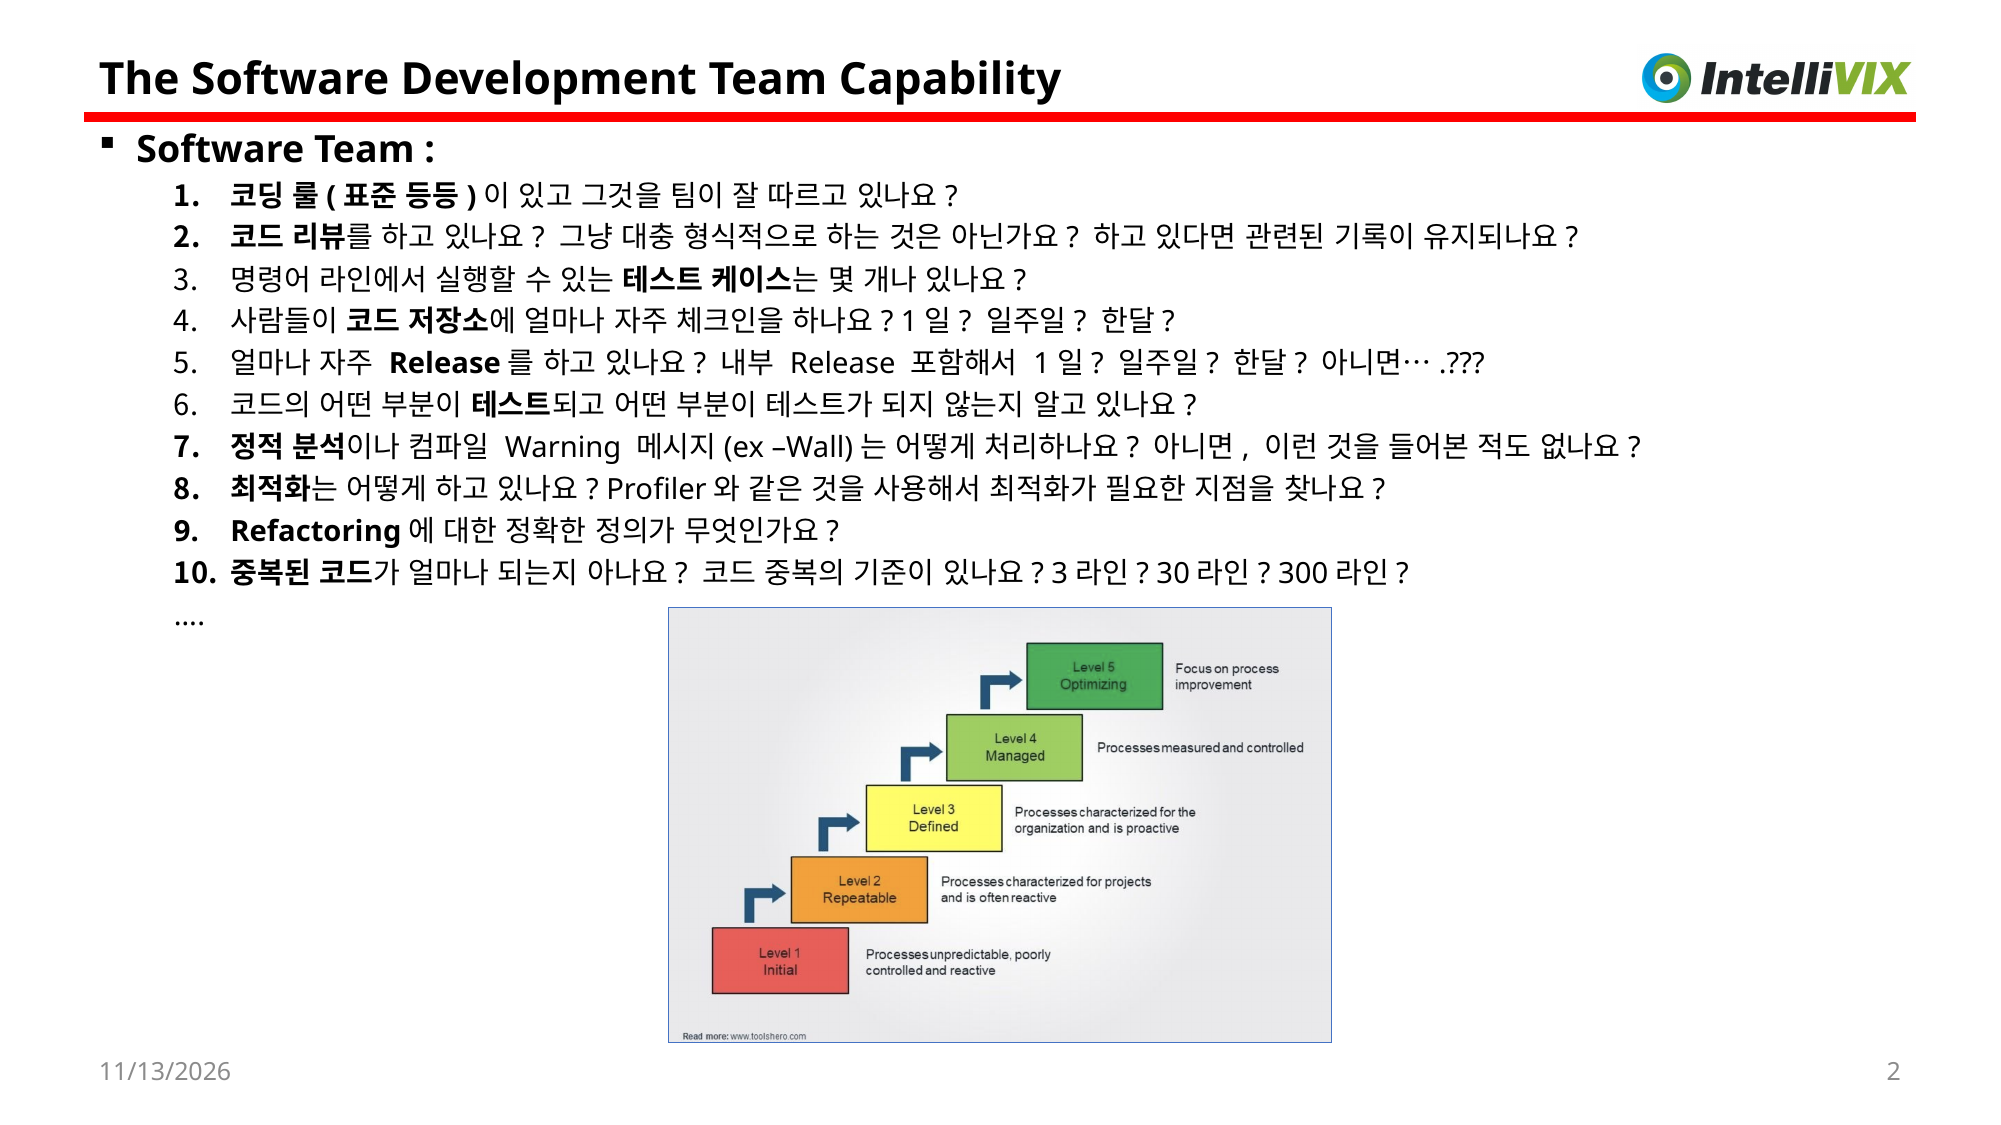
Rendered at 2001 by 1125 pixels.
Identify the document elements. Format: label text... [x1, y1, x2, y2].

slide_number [84, 1042, 534, 1103]
list Software Team : 코딩 룰(표준 등등)이 있고 그것을 팀이 잘 따르고 있나요? 코드 리뷰를 하고 있나요? 그냥 대충 형식적으로 하는 것은 아닌가요? 하고 있다면 관련된 기록이 유지되나요? 명령어 라인에서 실행할 수 있는 테스트 케이스는 몇 개나 있나요? 사람들이 코드 저장소에 얼마나 자주 체크인을 하나요? 1일? 일주일? 한달? 얼마나 자주 Release를 하고 있나요? 내부 Release 포함해서 1일? 일주일? 한달? 아니면….??? 코드의 어떤 부분이 테스트되고 어떤 부분이 테스트가 되지 않는지 알고 있나요? 정적 분석이나 컴파일 Warning 메시지(ex –Wall)는 어떻게 처리하나요? 아니면, 이런 것을 들어본 적도 없나요? 최적화는 어떻게 하고 있나요? Profiler와 같은 것을 사용해서 최적화가 필요한 지점을 찾나요? Refactoring에 대한 정확한 정의가 무엇인가요? 중복된 코드가 얼마나 되는지 아나요? 코드 중복의 기준이 있나요? 3라인? 30라인? 300라인? …. [84, 122, 1916, 1055]
picture [1637, 44, 1916, 109]
picture [668, 607, 1332, 1043]
title The Software Development Team Capability [84, 48, 1916, 112]
slide_number 2 [1465, 1042, 1916, 1103]
